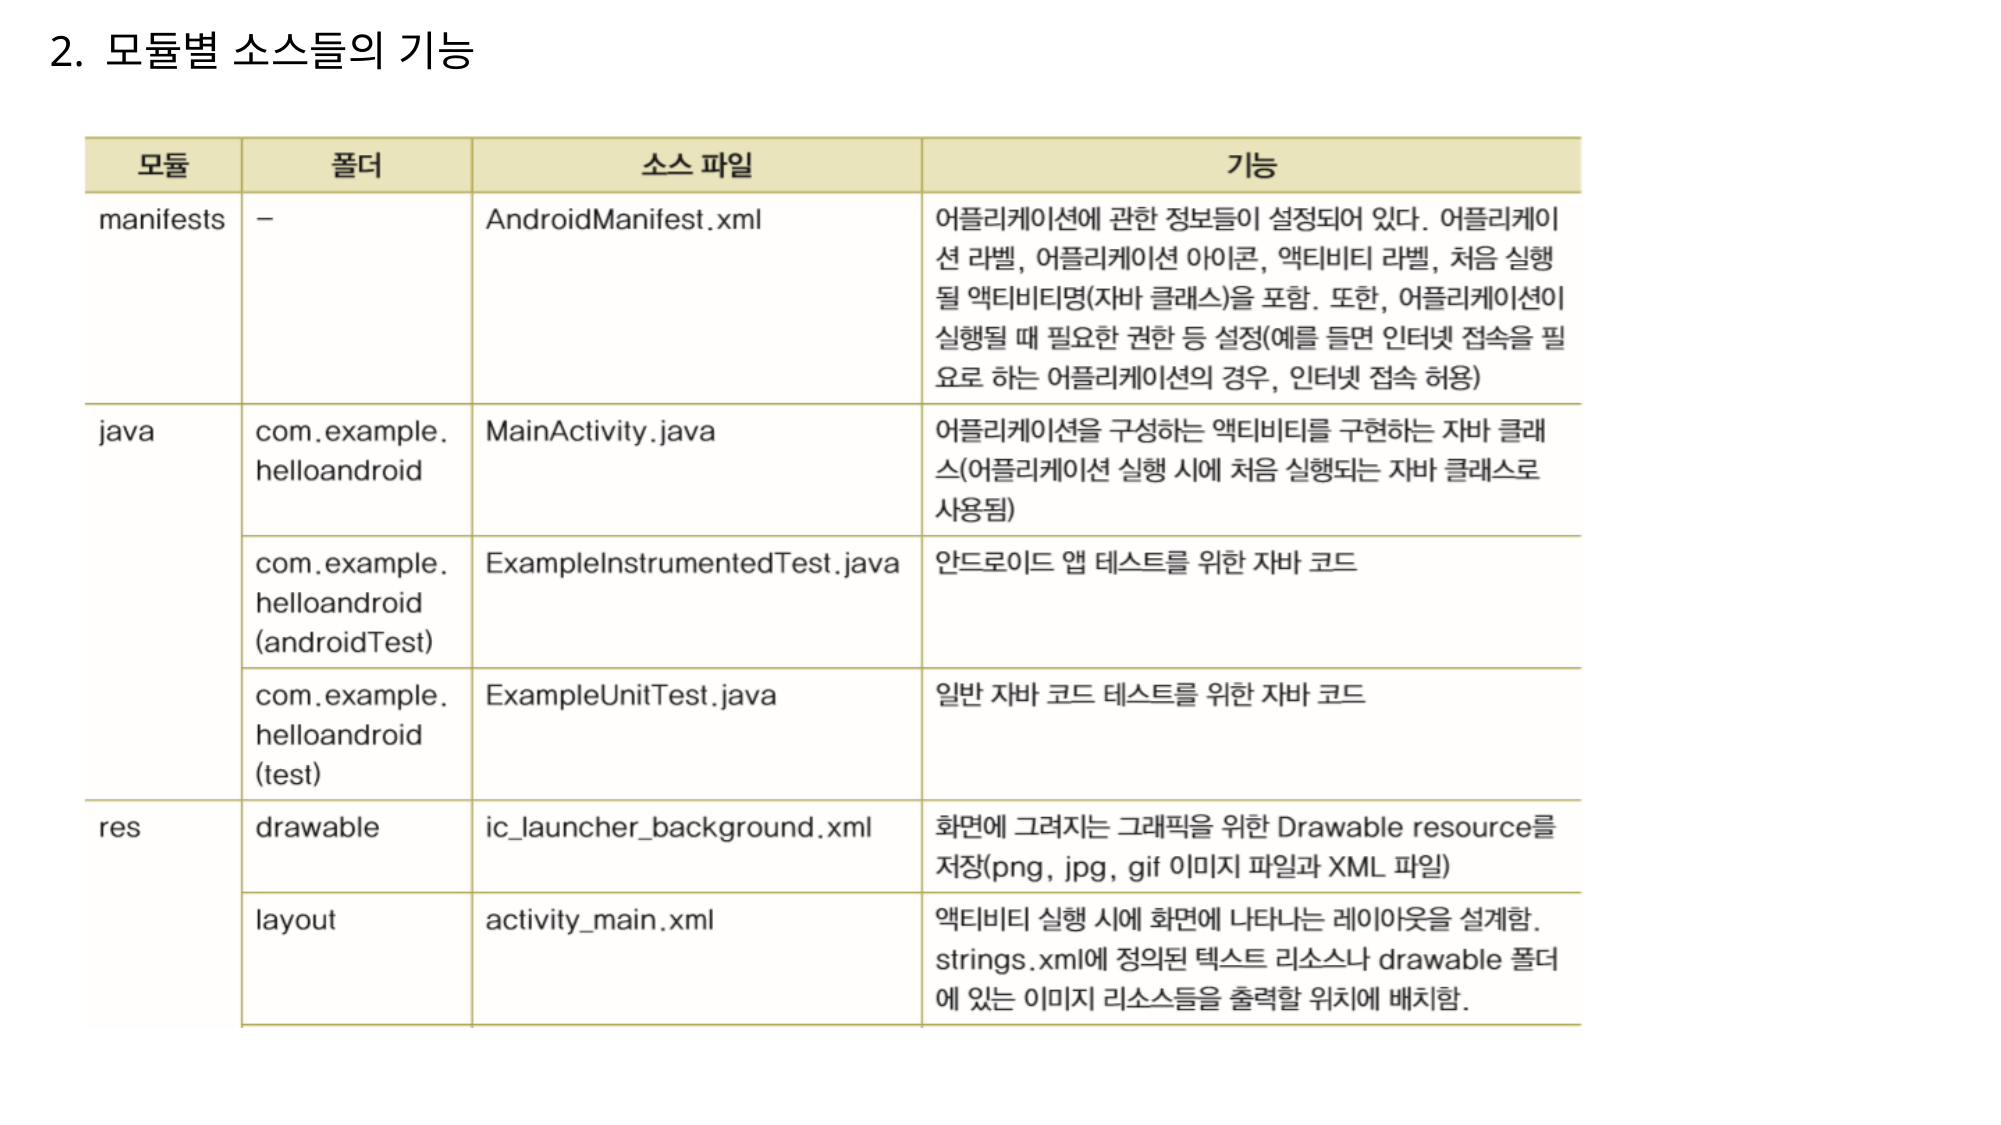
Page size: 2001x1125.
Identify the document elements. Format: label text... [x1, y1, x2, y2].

picture [84, 135, 1584, 1028]
text_box 2. 모듈별 소스들의 기능 [34, 14, 1275, 86]
